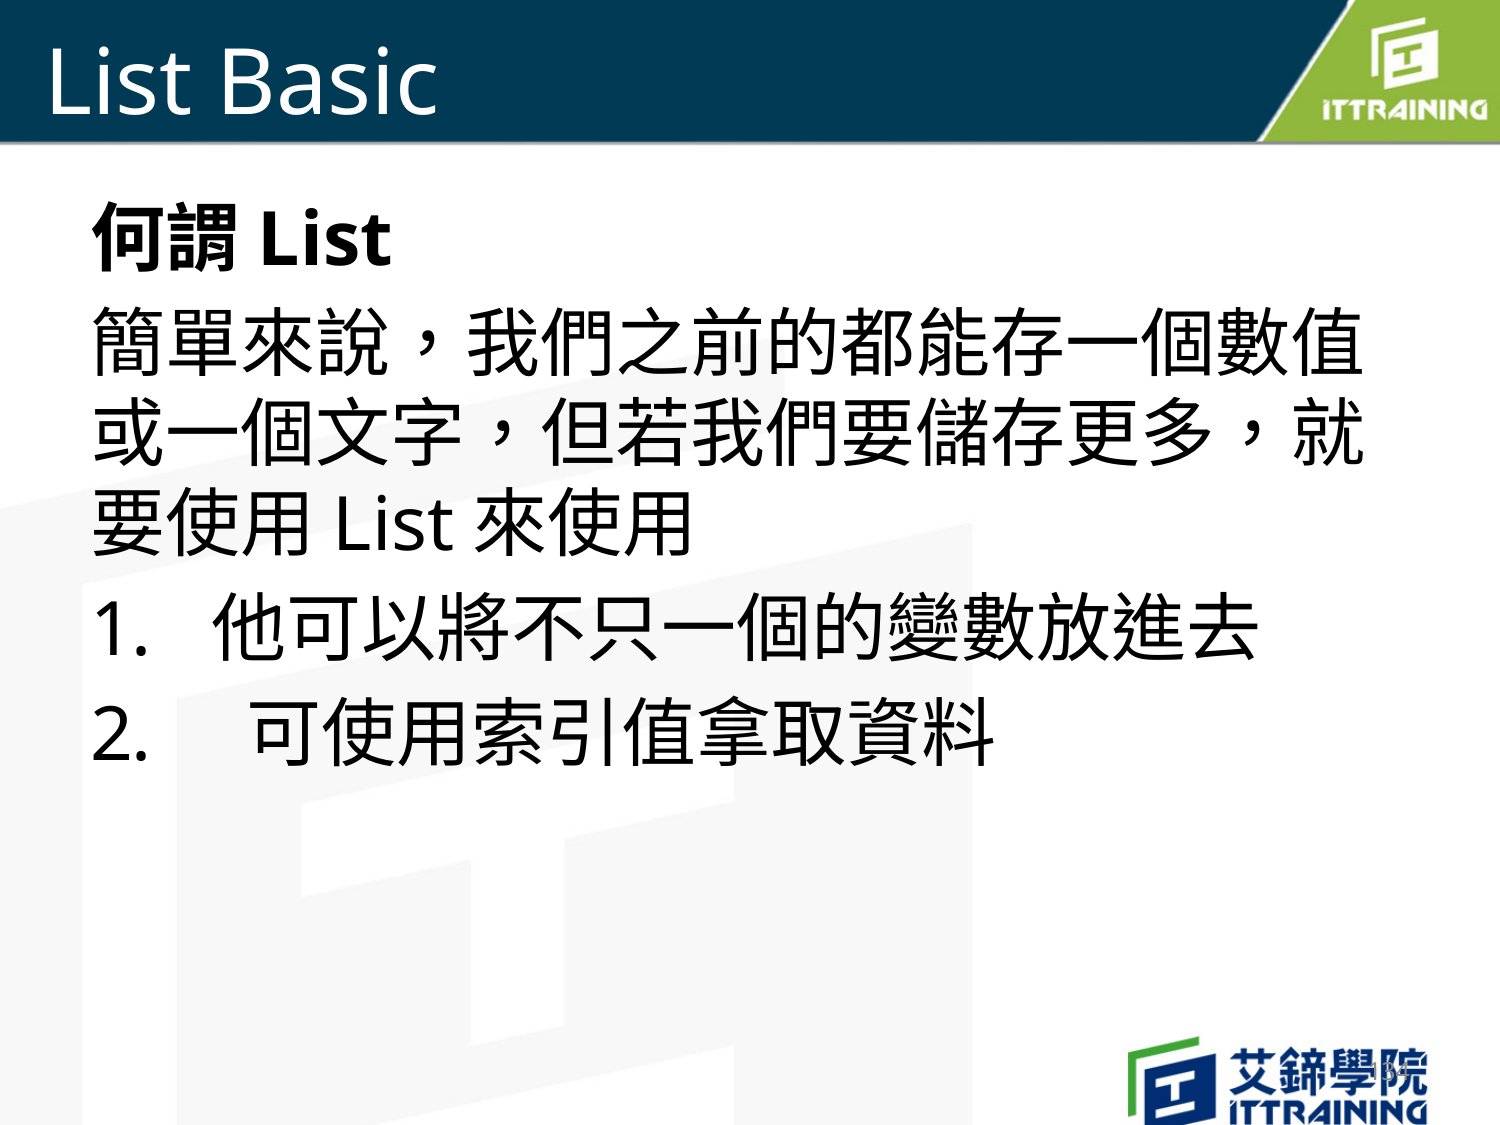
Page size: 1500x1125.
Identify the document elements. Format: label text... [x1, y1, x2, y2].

list 何謂List 簡單來說，我們之前的都能存一個數值或一個文字，但若我們要儲存更多，就要使用List來使用 他可以將不只一個的變數放進去 可使用索引值拿取資料 [75, 183, 1425, 926]
title List Basic [29, 0, 1380, 172]
slide_number 134 [1074, 1042, 1425, 1103]
picture [0, 0, 1500, 1125]
